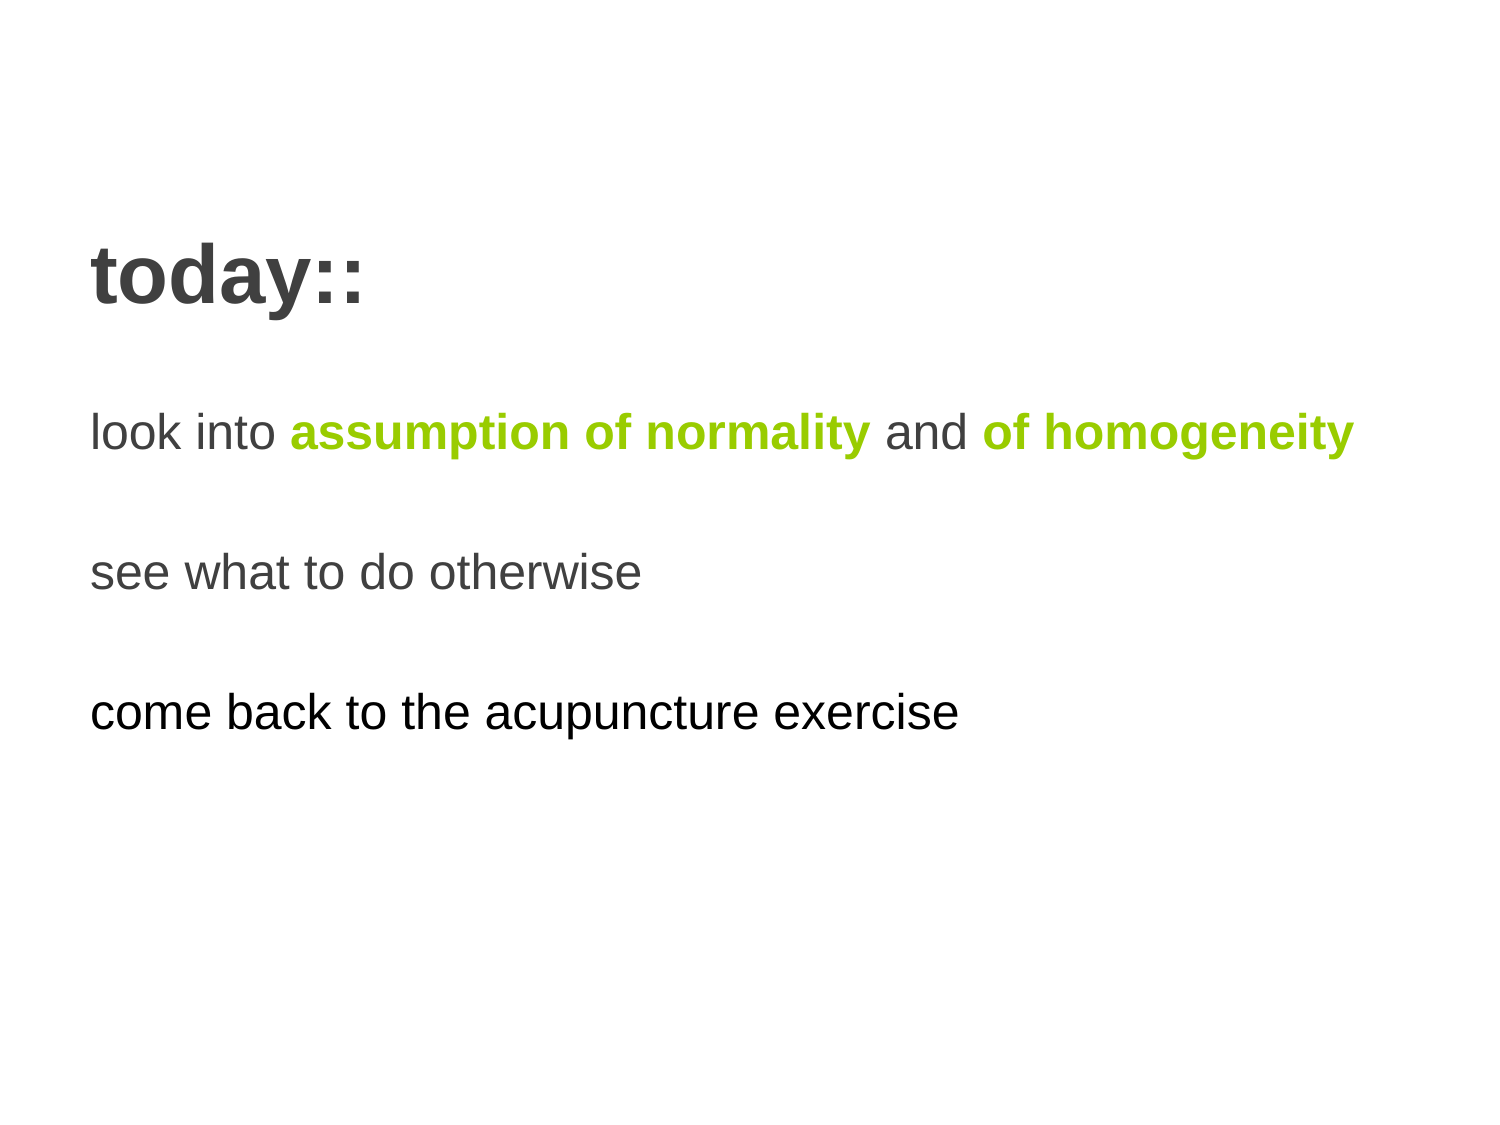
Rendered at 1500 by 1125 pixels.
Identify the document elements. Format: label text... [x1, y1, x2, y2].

text_box today:: look into assumption of normality and of homogeneity see what to do otherwise come back to the acupuncture exercise [74, 212, 1413, 1125]
